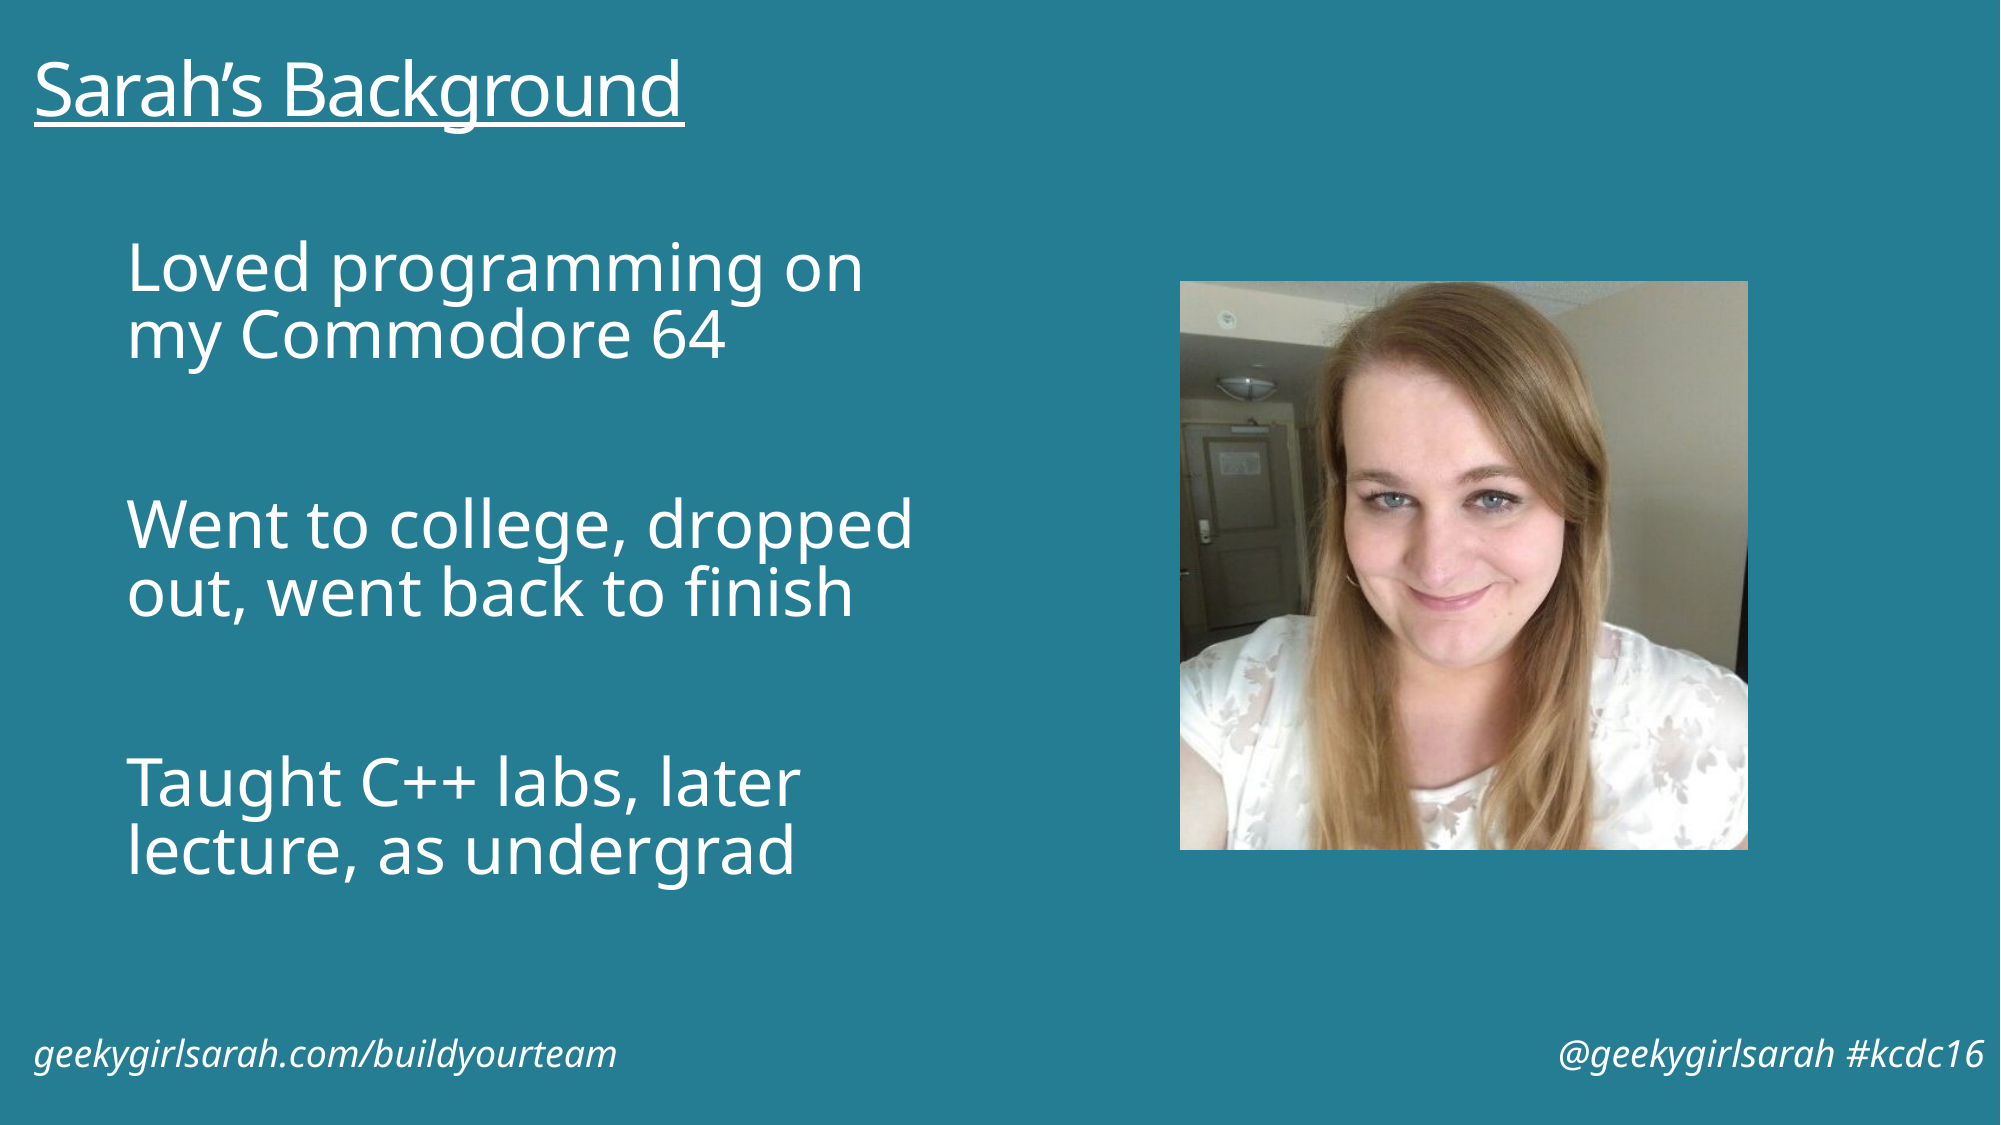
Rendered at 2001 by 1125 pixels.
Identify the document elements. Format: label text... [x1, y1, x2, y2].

list Loved programming on my Commodore 64 Went to college, dropped out, went back to finish Taught C++ labs, later lecture, as undergrad [111, 179, 986, 946]
title Sarah’s Background [18, 6, 1875, 180]
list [1180, 281, 1749, 850]
